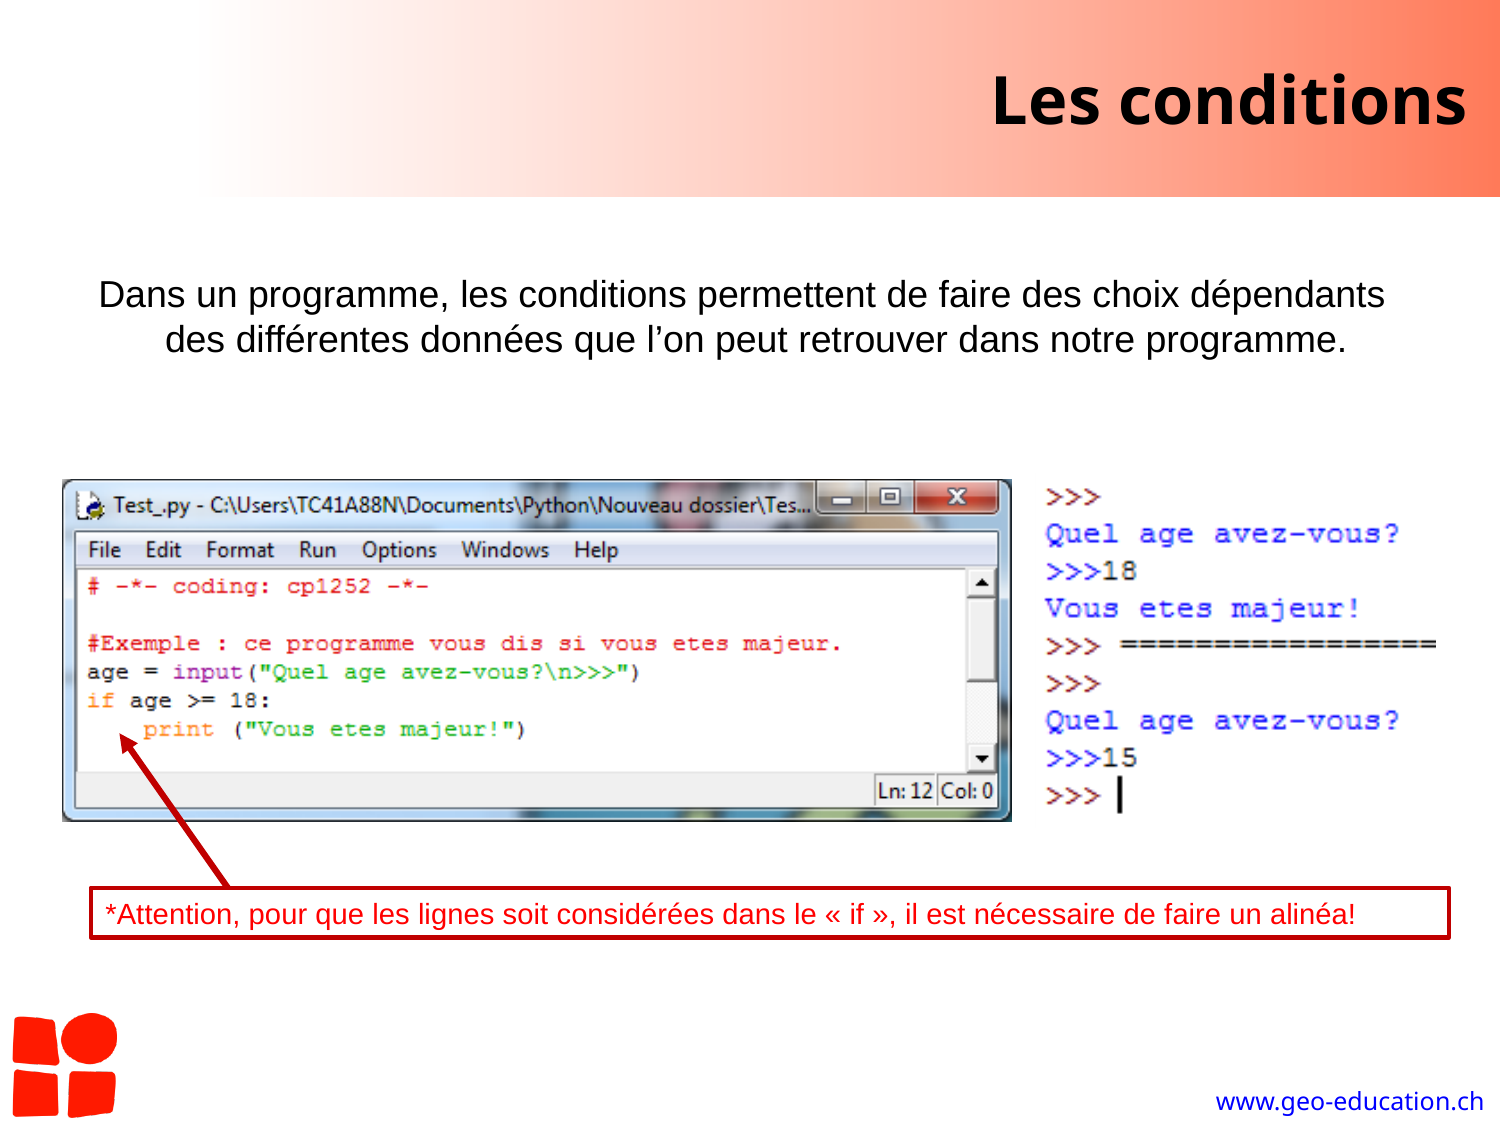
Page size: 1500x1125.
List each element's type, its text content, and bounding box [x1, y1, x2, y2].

text_box Dans un programme, les conditions permettent de faire des choix dépendants des différentes données que l’on peut retrouver dans notre programme. [74, 262, 1425, 886]
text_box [119, 733, 228, 888]
text_box Dans un programme, les conditions permettent de faire des choix dépendants des différentes données que l’on peut retrouver dans notre programme. [74, 829, 1425, 1005]
title Les conditions [196, 0, 1500, 197]
text_box *Attention, pour que les lignes soit considérées dans le « if », il est nécessaire de faire un alinéa! [89, 886, 1451, 940]
picture [12, 1013, 117, 1118]
picture [61, 478, 1012, 822]
picture [1033, 473, 1436, 828]
